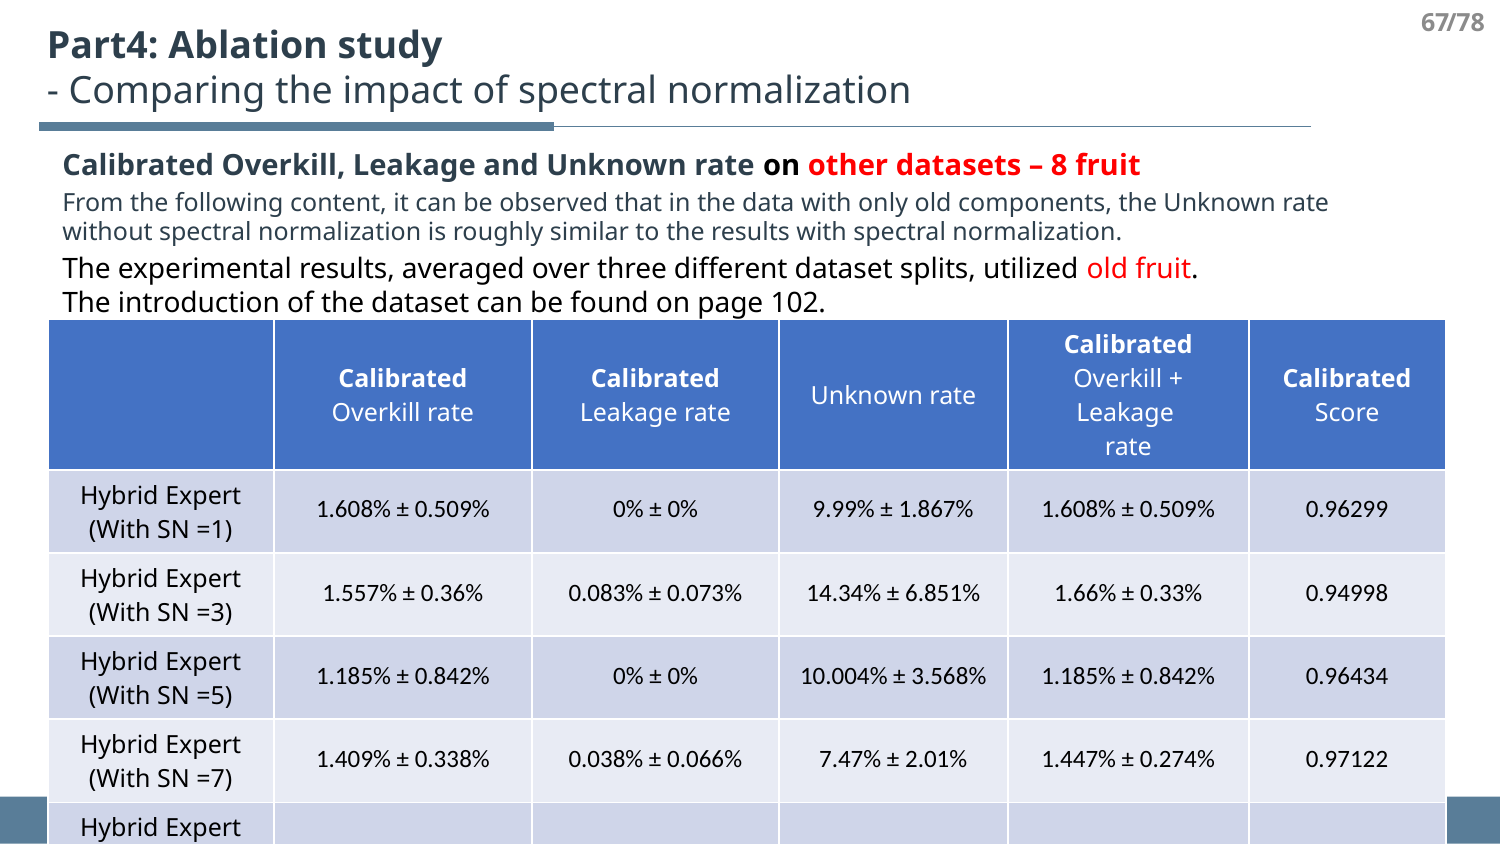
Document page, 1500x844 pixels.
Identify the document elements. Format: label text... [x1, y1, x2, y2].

text_box Calibrated Overkill, Leakage and Unknown rate on other datasets – 8 fruit [47, 138, 1161, 178]
text_box Part4: Ablation study - Comparing the impact of spectral normalization [32, 13, 938, 118]
text_box From the following content, it can be observed that in the data with only old components, the Unknown rate without spectral normalization is roughly similar to the results with spectral normalization. [47, 178, 1398, 254]
footer /78 [1465, 1, 1500, 47]
text_box The experimental results, averaged over three different dataset splits, utilized old fruit. The introduction of the dataset can be found on page 102. [47, 243, 1417, 326]
slide_number 67 [1162, 0, 1465, 48]
